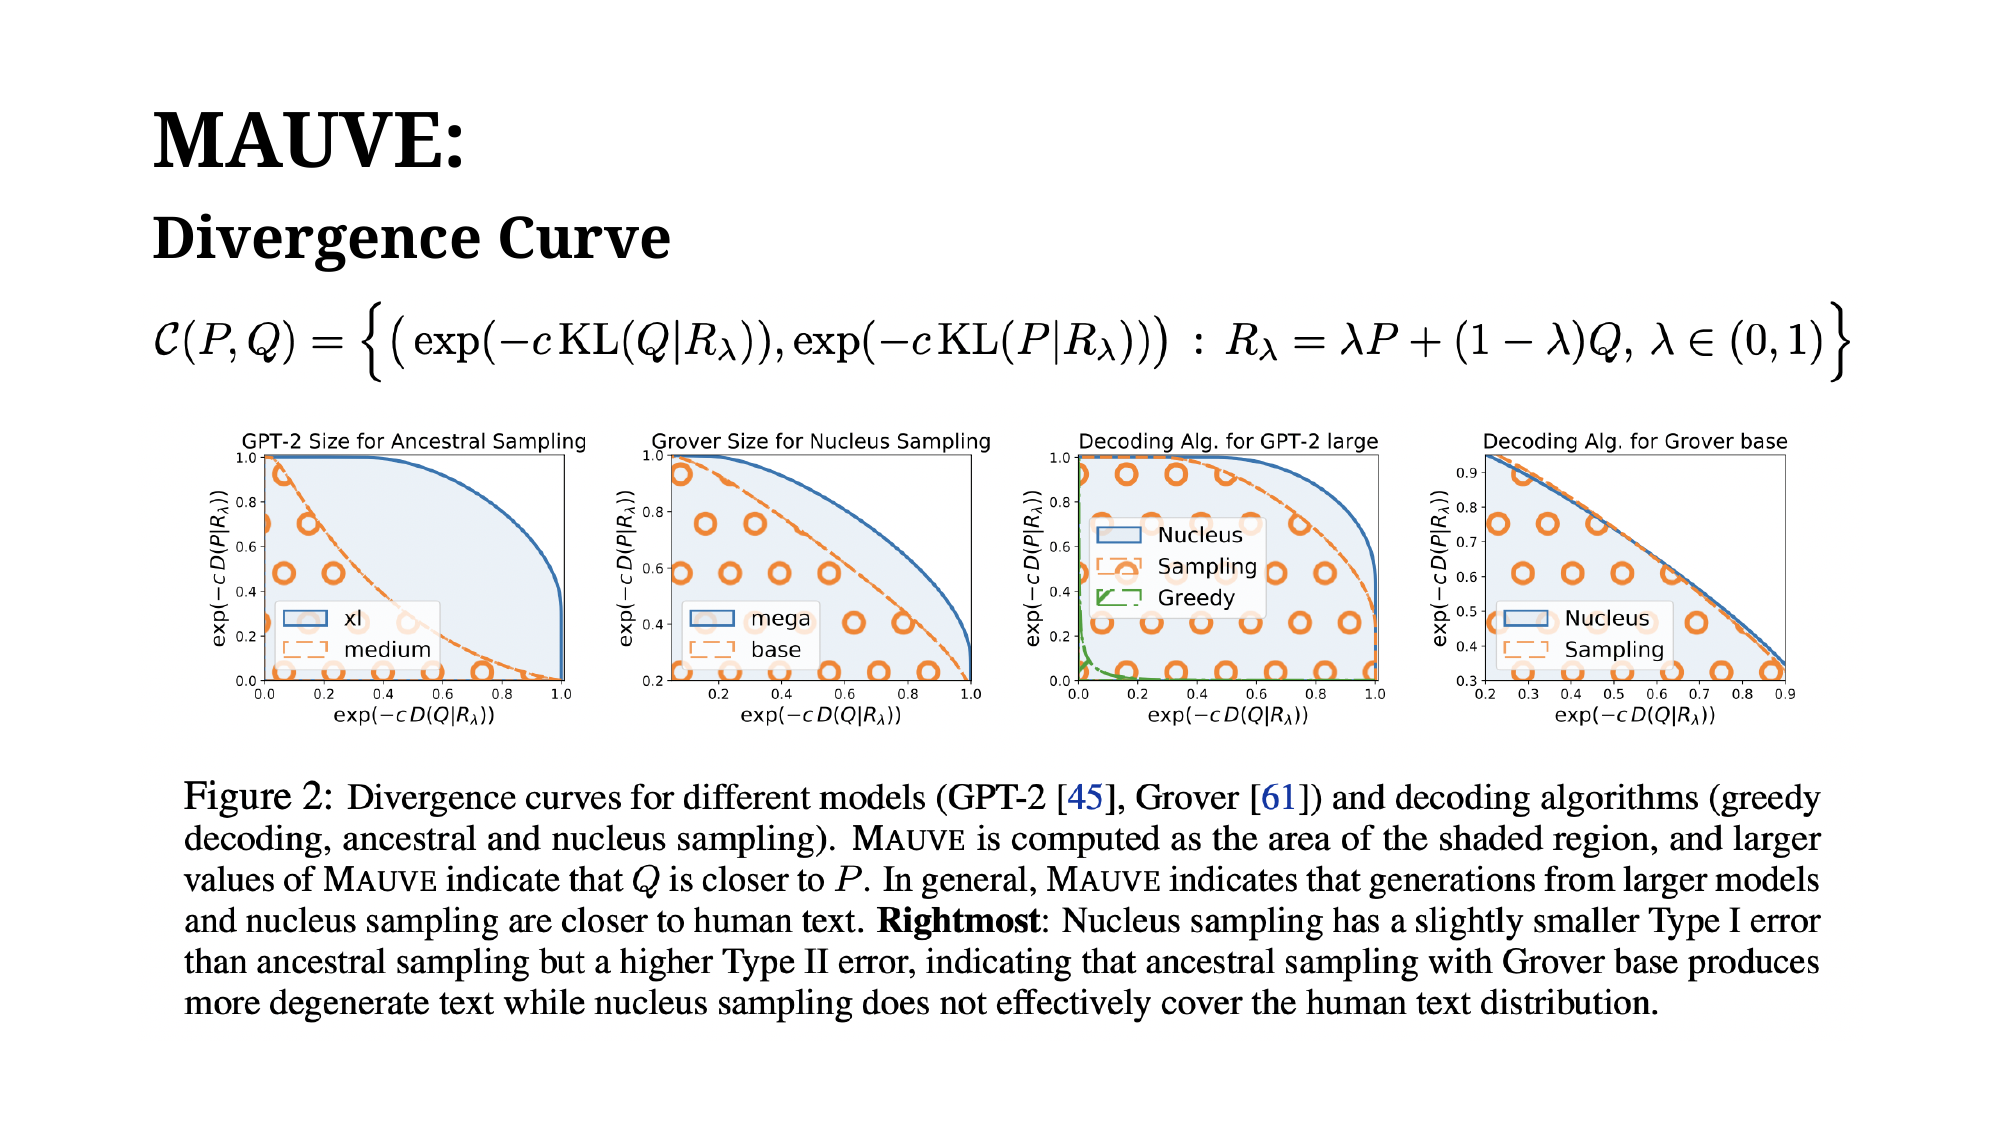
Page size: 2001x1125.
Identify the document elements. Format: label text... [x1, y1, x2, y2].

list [137, 293, 1863, 389]
title MAUVE: Divergence Curve [137, 59, 1863, 278]
picture [137, 404, 1863, 1041]
